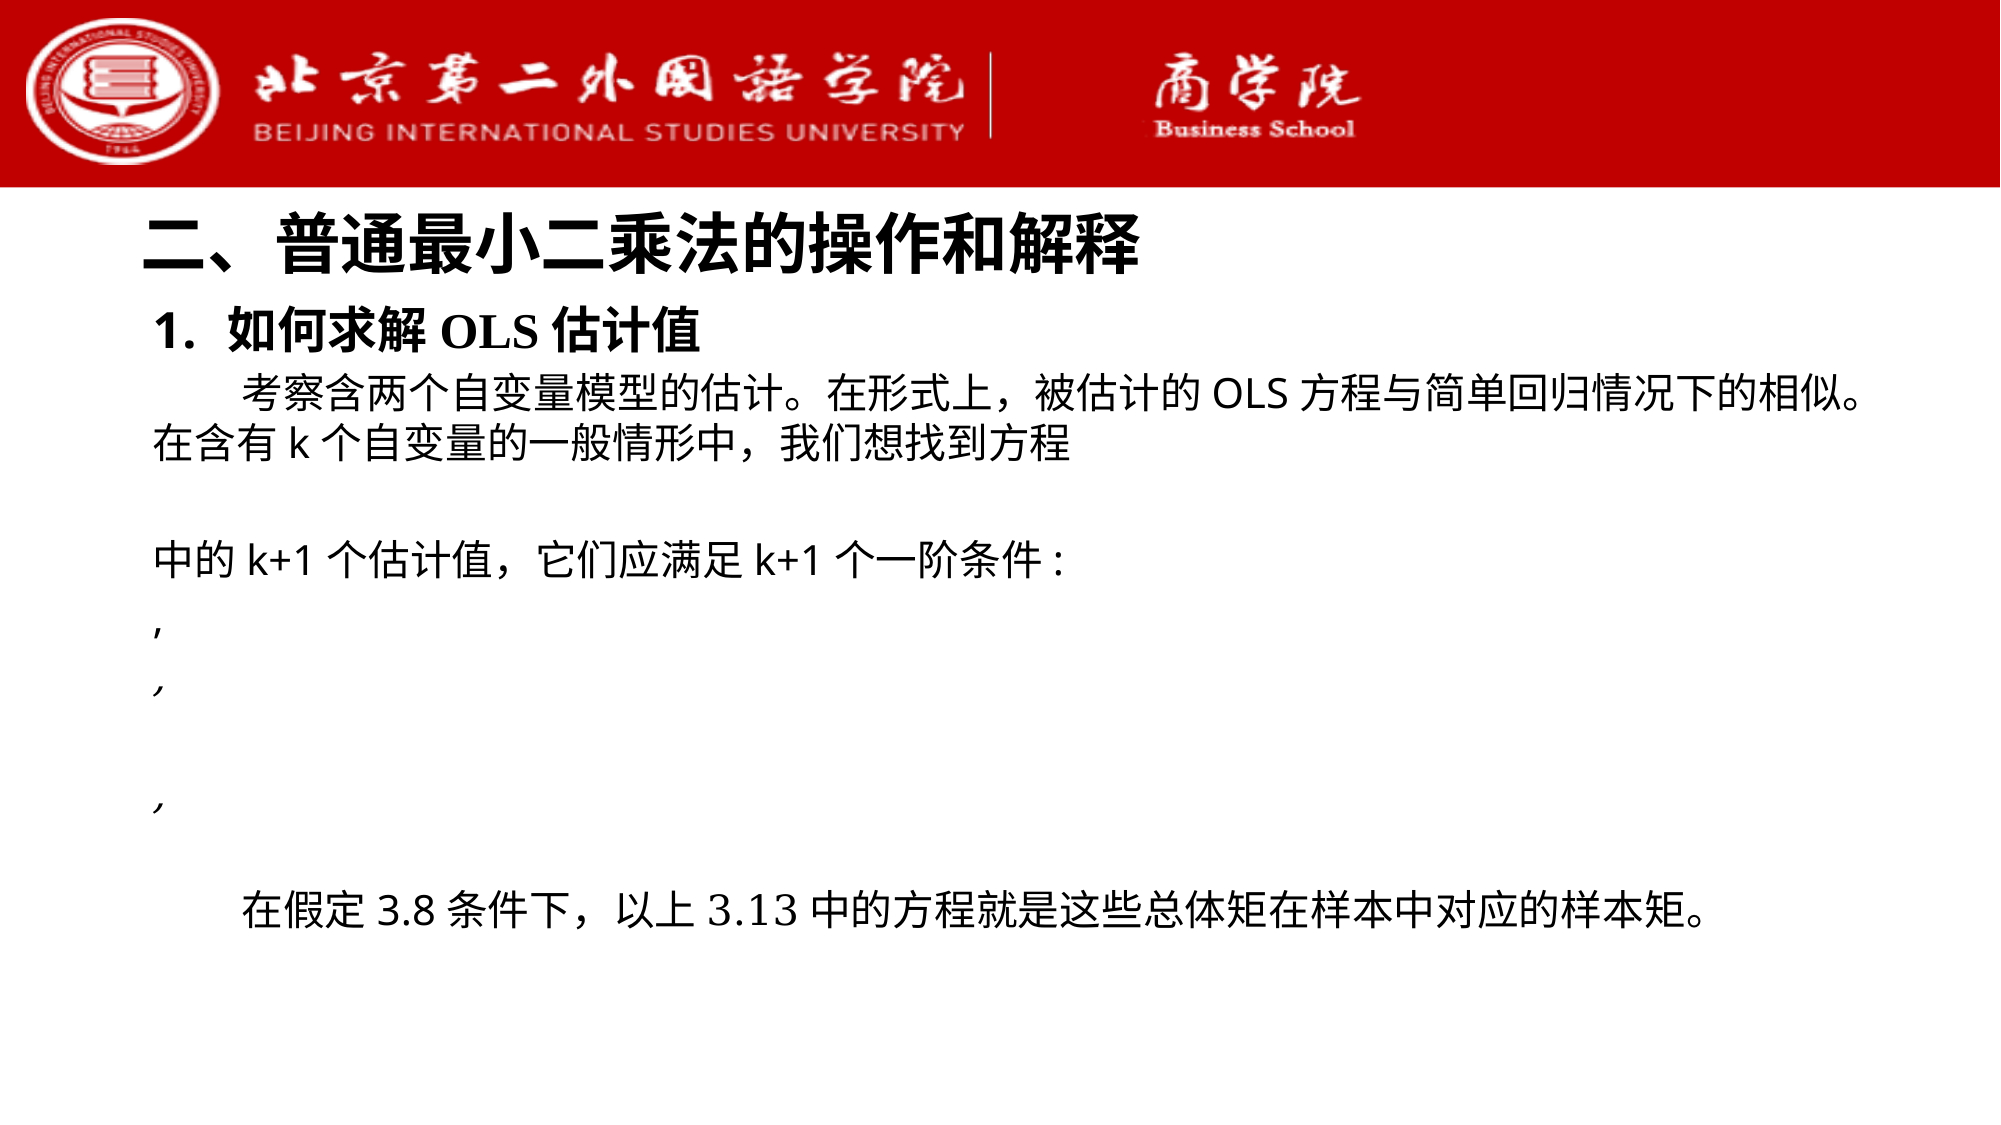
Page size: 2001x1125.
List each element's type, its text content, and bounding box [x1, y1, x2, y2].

text_box 二、普通最小二乘法的操作和解释 [125, 194, 1721, 290]
picture [26, 18, 1693, 165]
